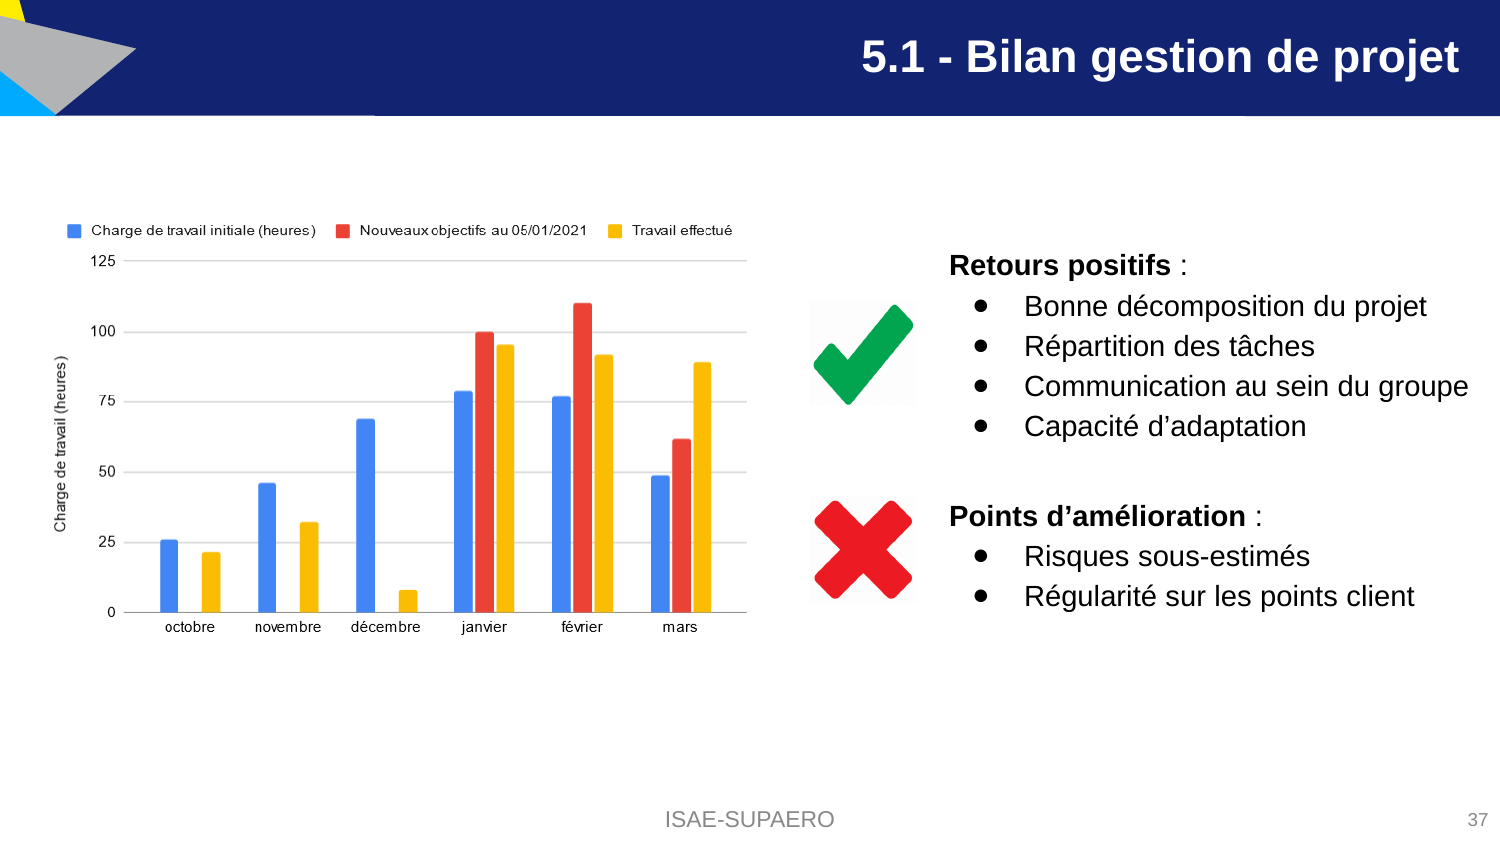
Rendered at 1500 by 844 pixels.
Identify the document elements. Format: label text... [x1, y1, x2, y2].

text_box Points d’amélioration : Risques sous-estimés Régularité sur les points client [934, 476, 1500, 627]
picture [809, 496, 917, 604]
picture [32, 205, 751, 639]
footer ISAE-SUPAERO [496, 796, 1004, 842]
title 5.1 - Bilan gestion de projet [80, 0, 1472, 116]
picture [809, 301, 917, 407]
slide_number 37 [1162, 796, 1500, 842]
text_box Retours positifs : Bonne décomposition du projet Répartition des tâches Communication au sein du groupe Capacité d’adaptation [934, 226, 1500, 458]
